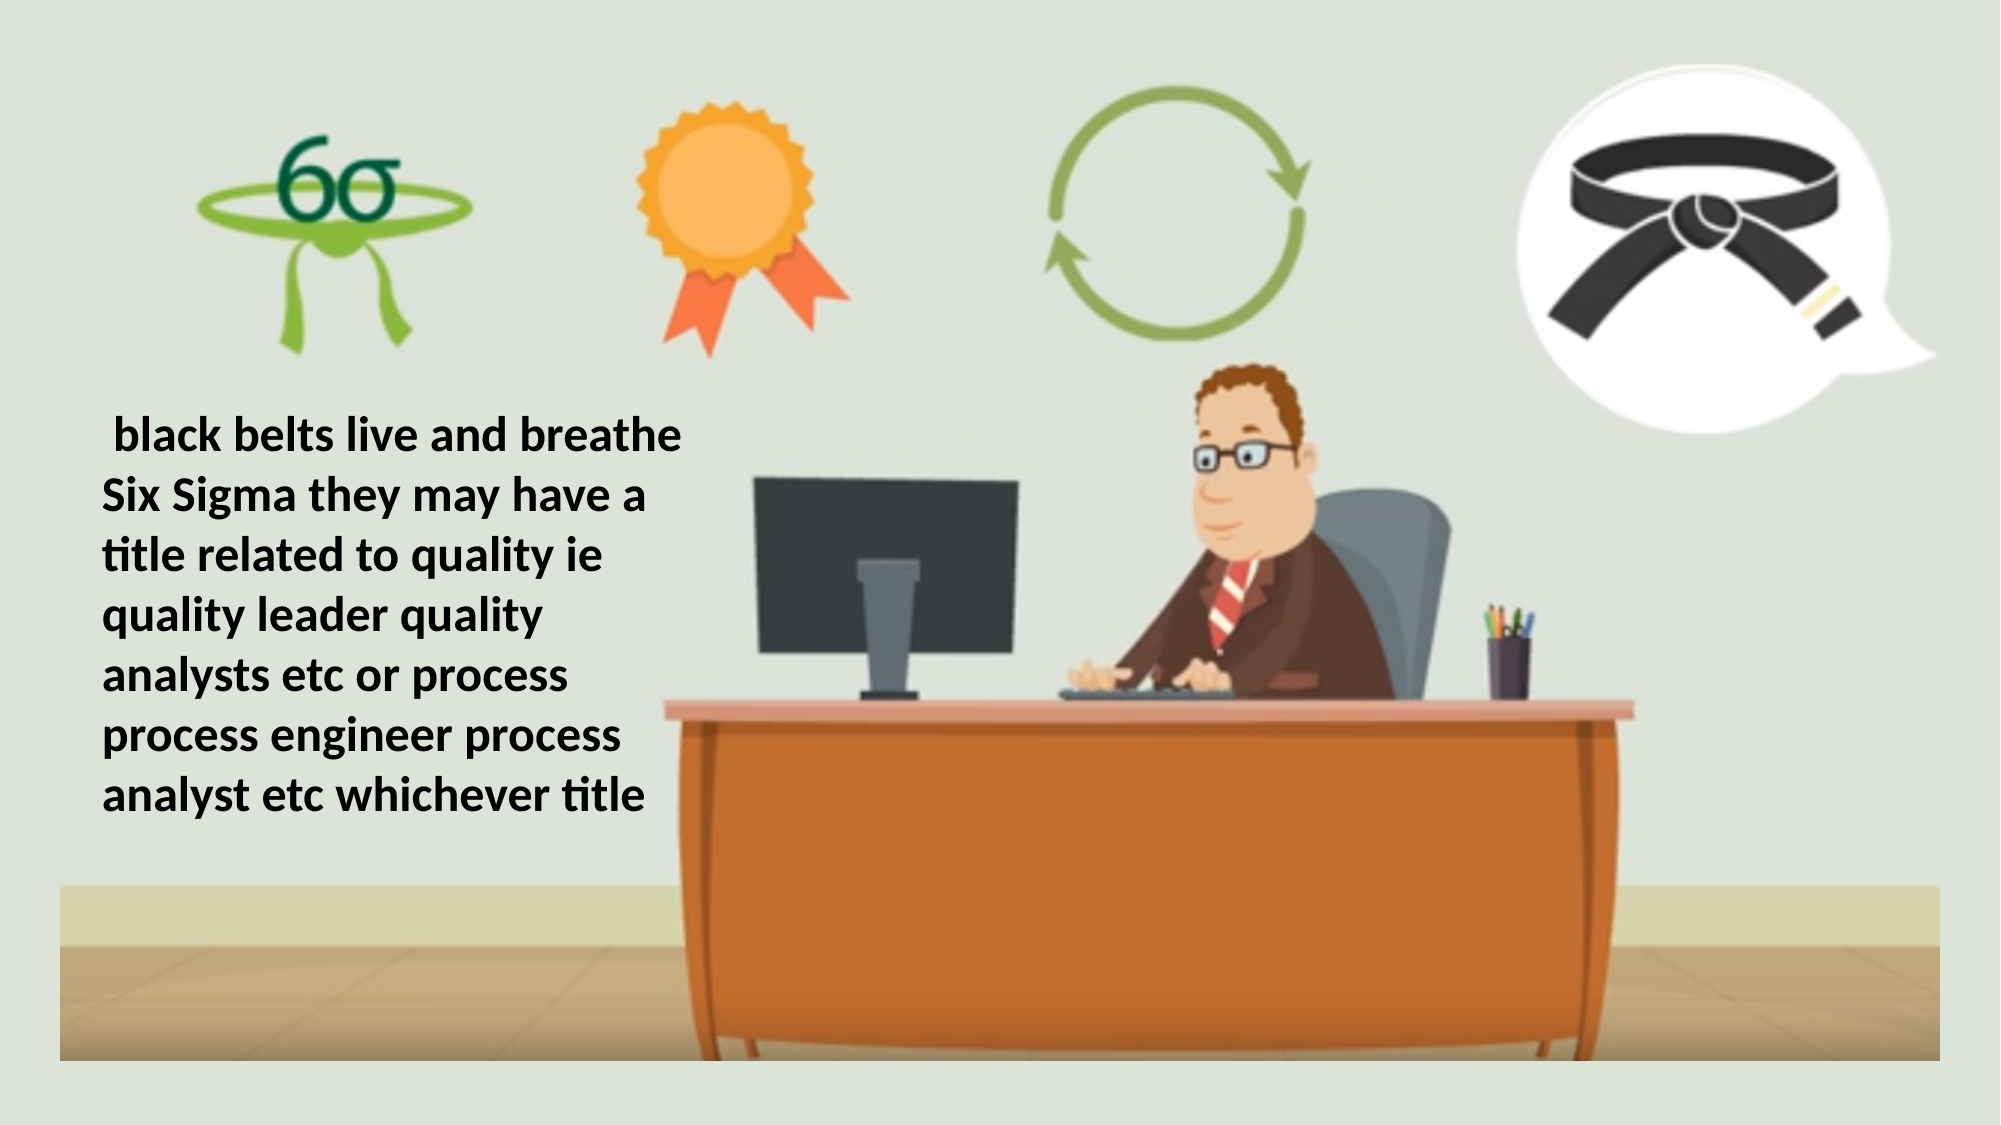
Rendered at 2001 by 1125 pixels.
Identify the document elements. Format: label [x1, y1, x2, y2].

picture [60, 63, 1940, 1061]
